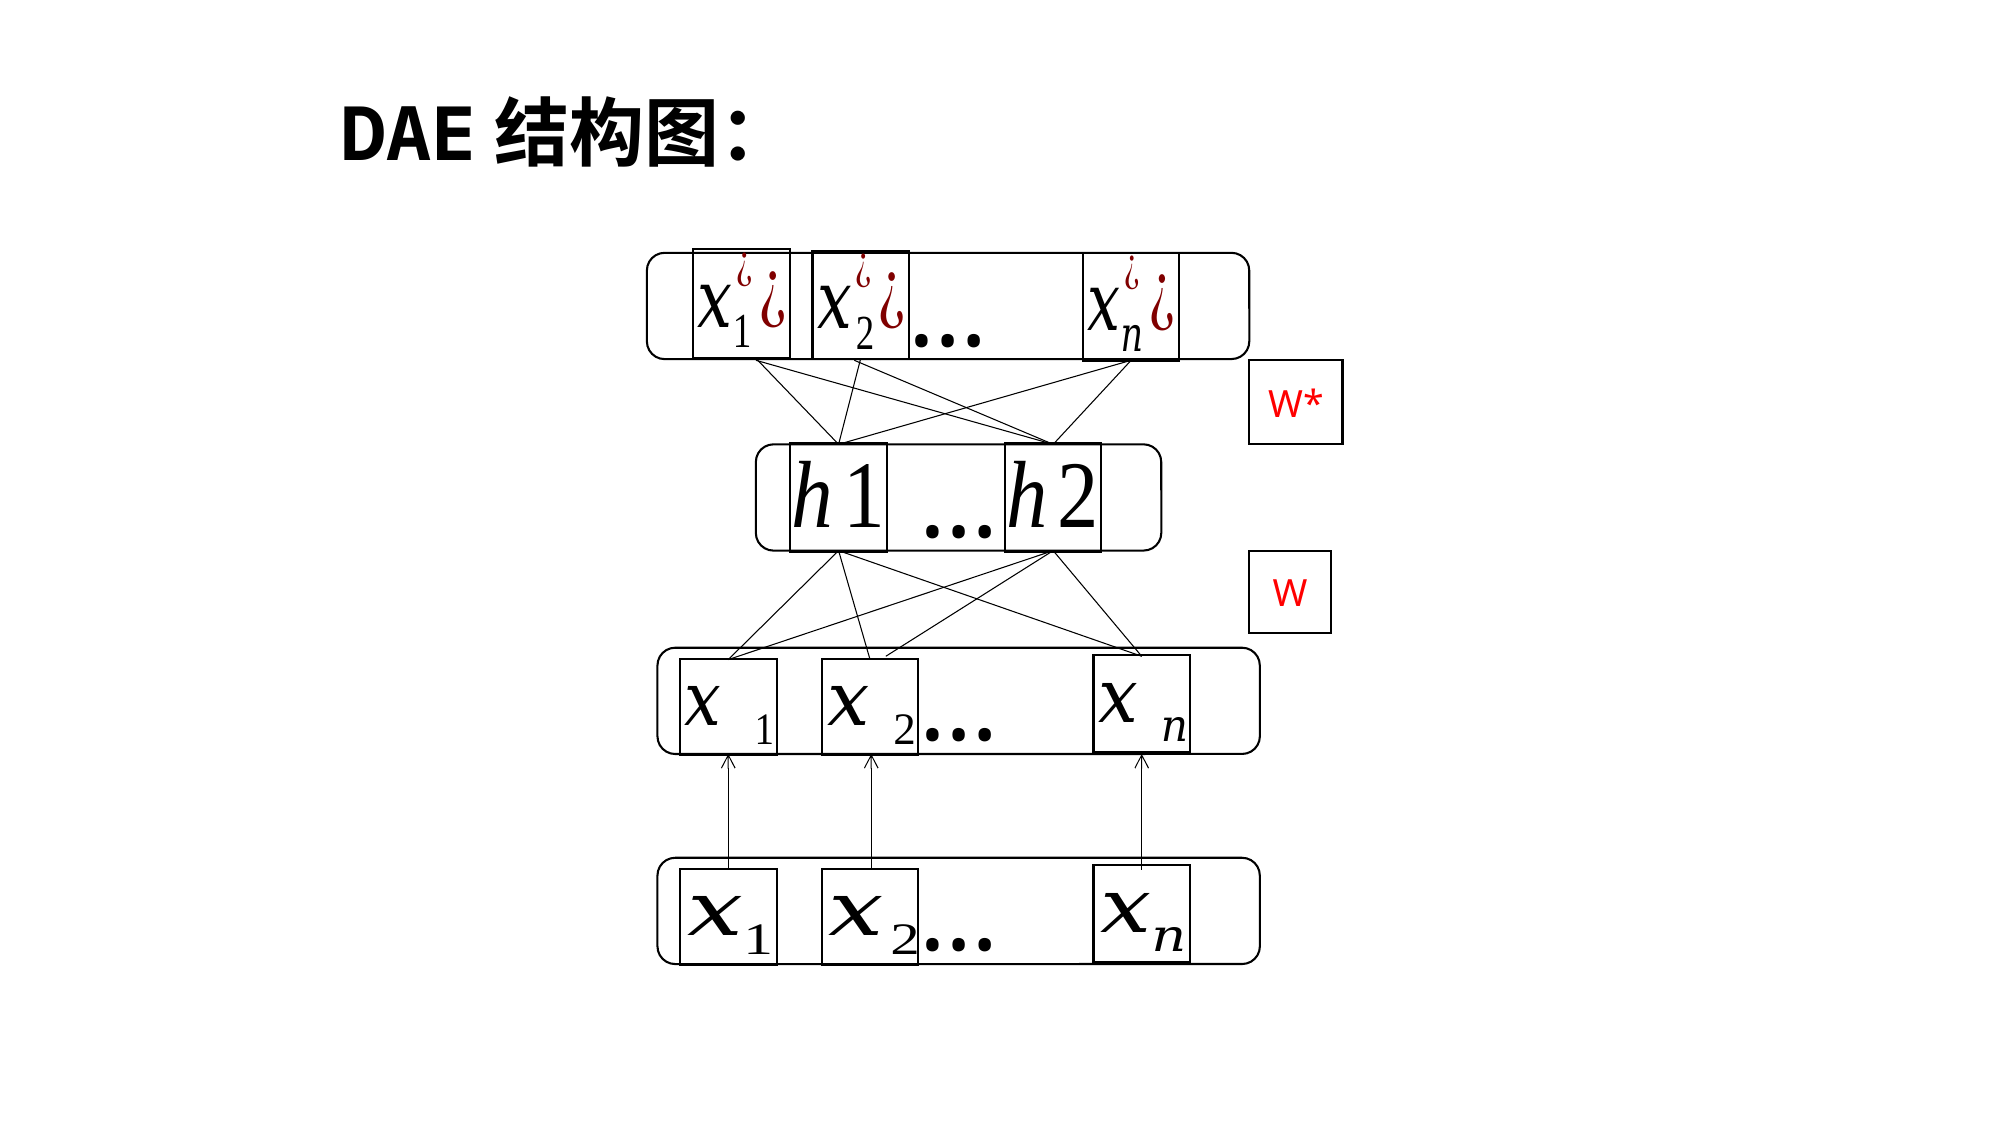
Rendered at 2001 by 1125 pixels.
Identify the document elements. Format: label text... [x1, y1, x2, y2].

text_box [646, 250, 1343, 965]
title DAE结构图： [326, 42, 1677, 231]
